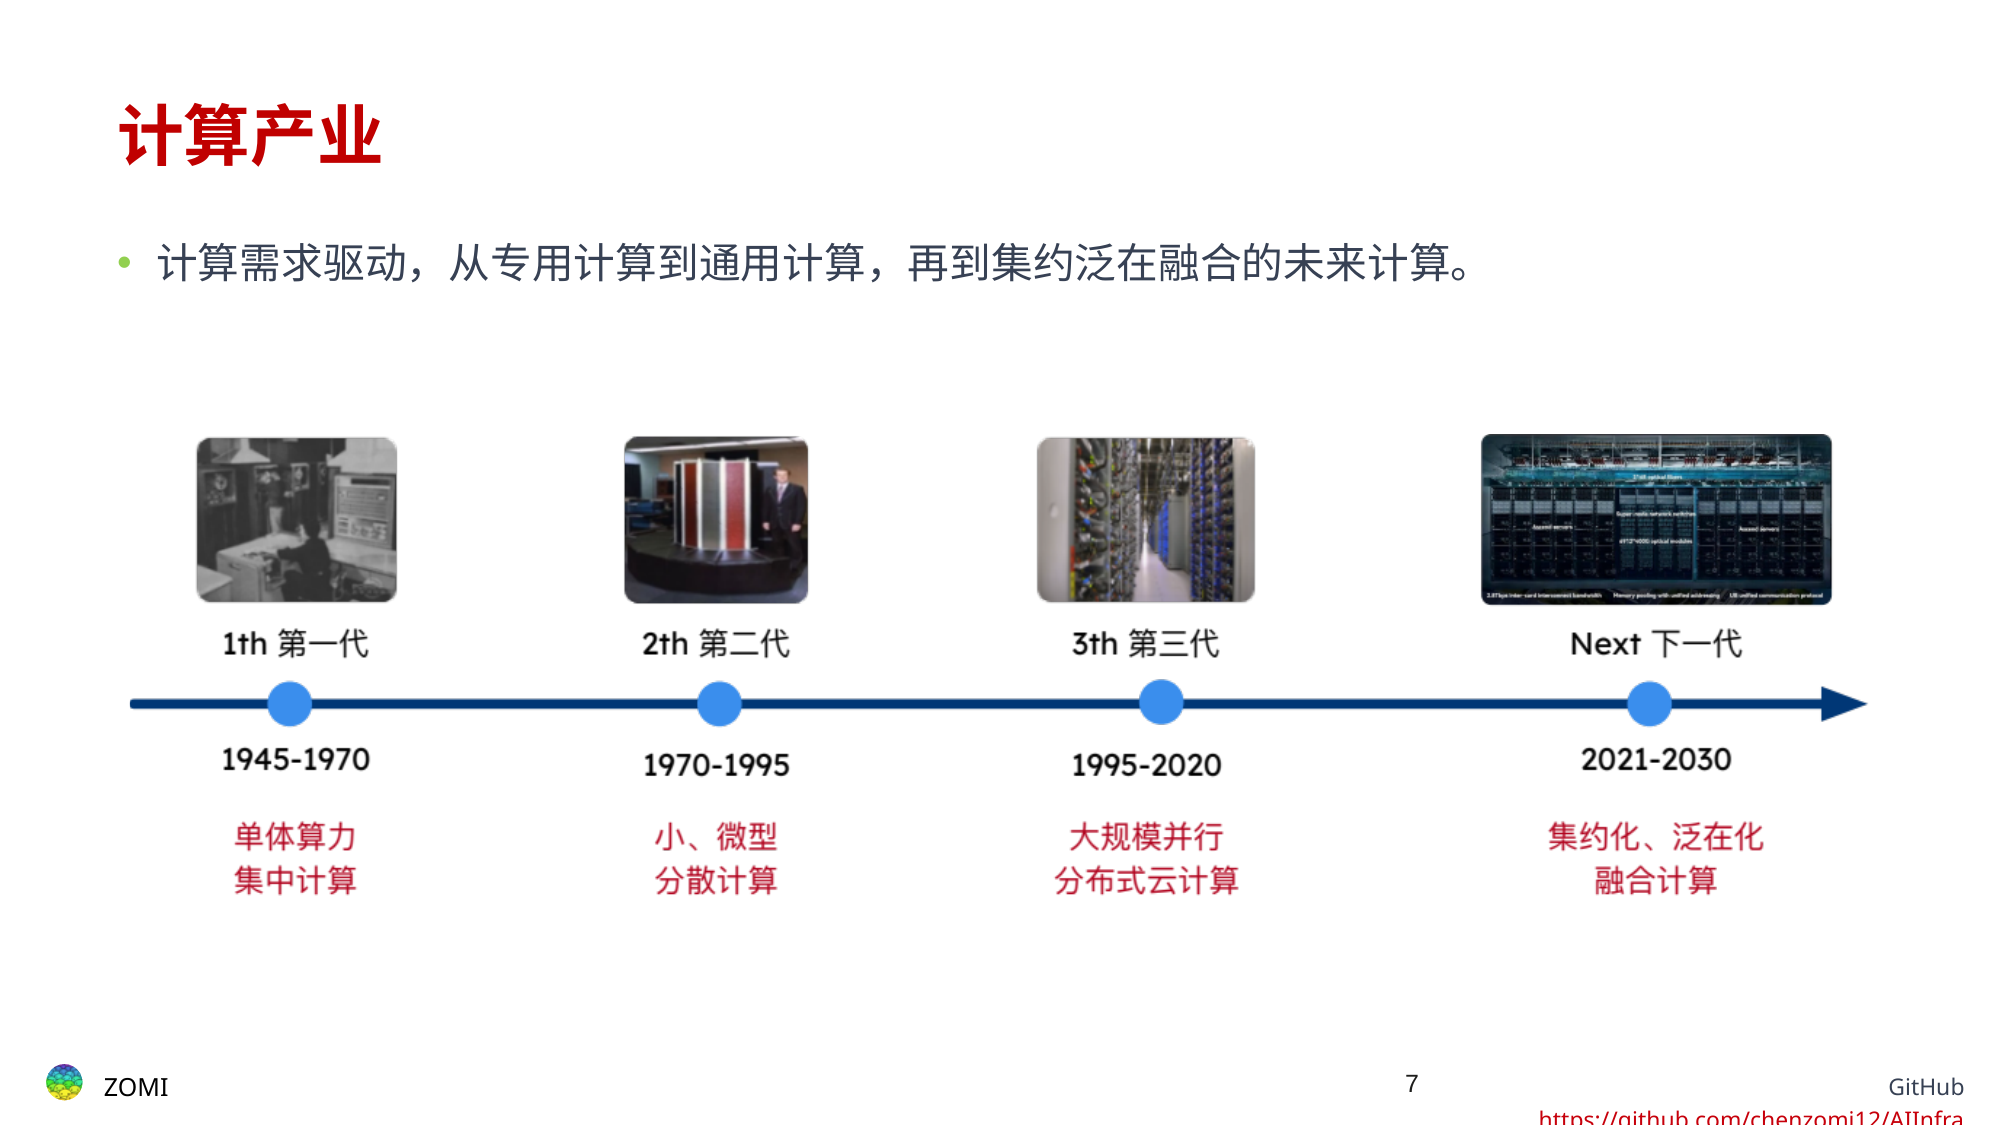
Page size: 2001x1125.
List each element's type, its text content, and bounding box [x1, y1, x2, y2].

picture [47, 1065, 82, 1100]
list 计算需求驱动，从专用计算到通用计算，再到集约泛在融合的未来计算。 [102, 204, 1901, 1043]
picture [129, 434, 1872, 909]
title 计算产业 [102, 85, 1901, 183]
